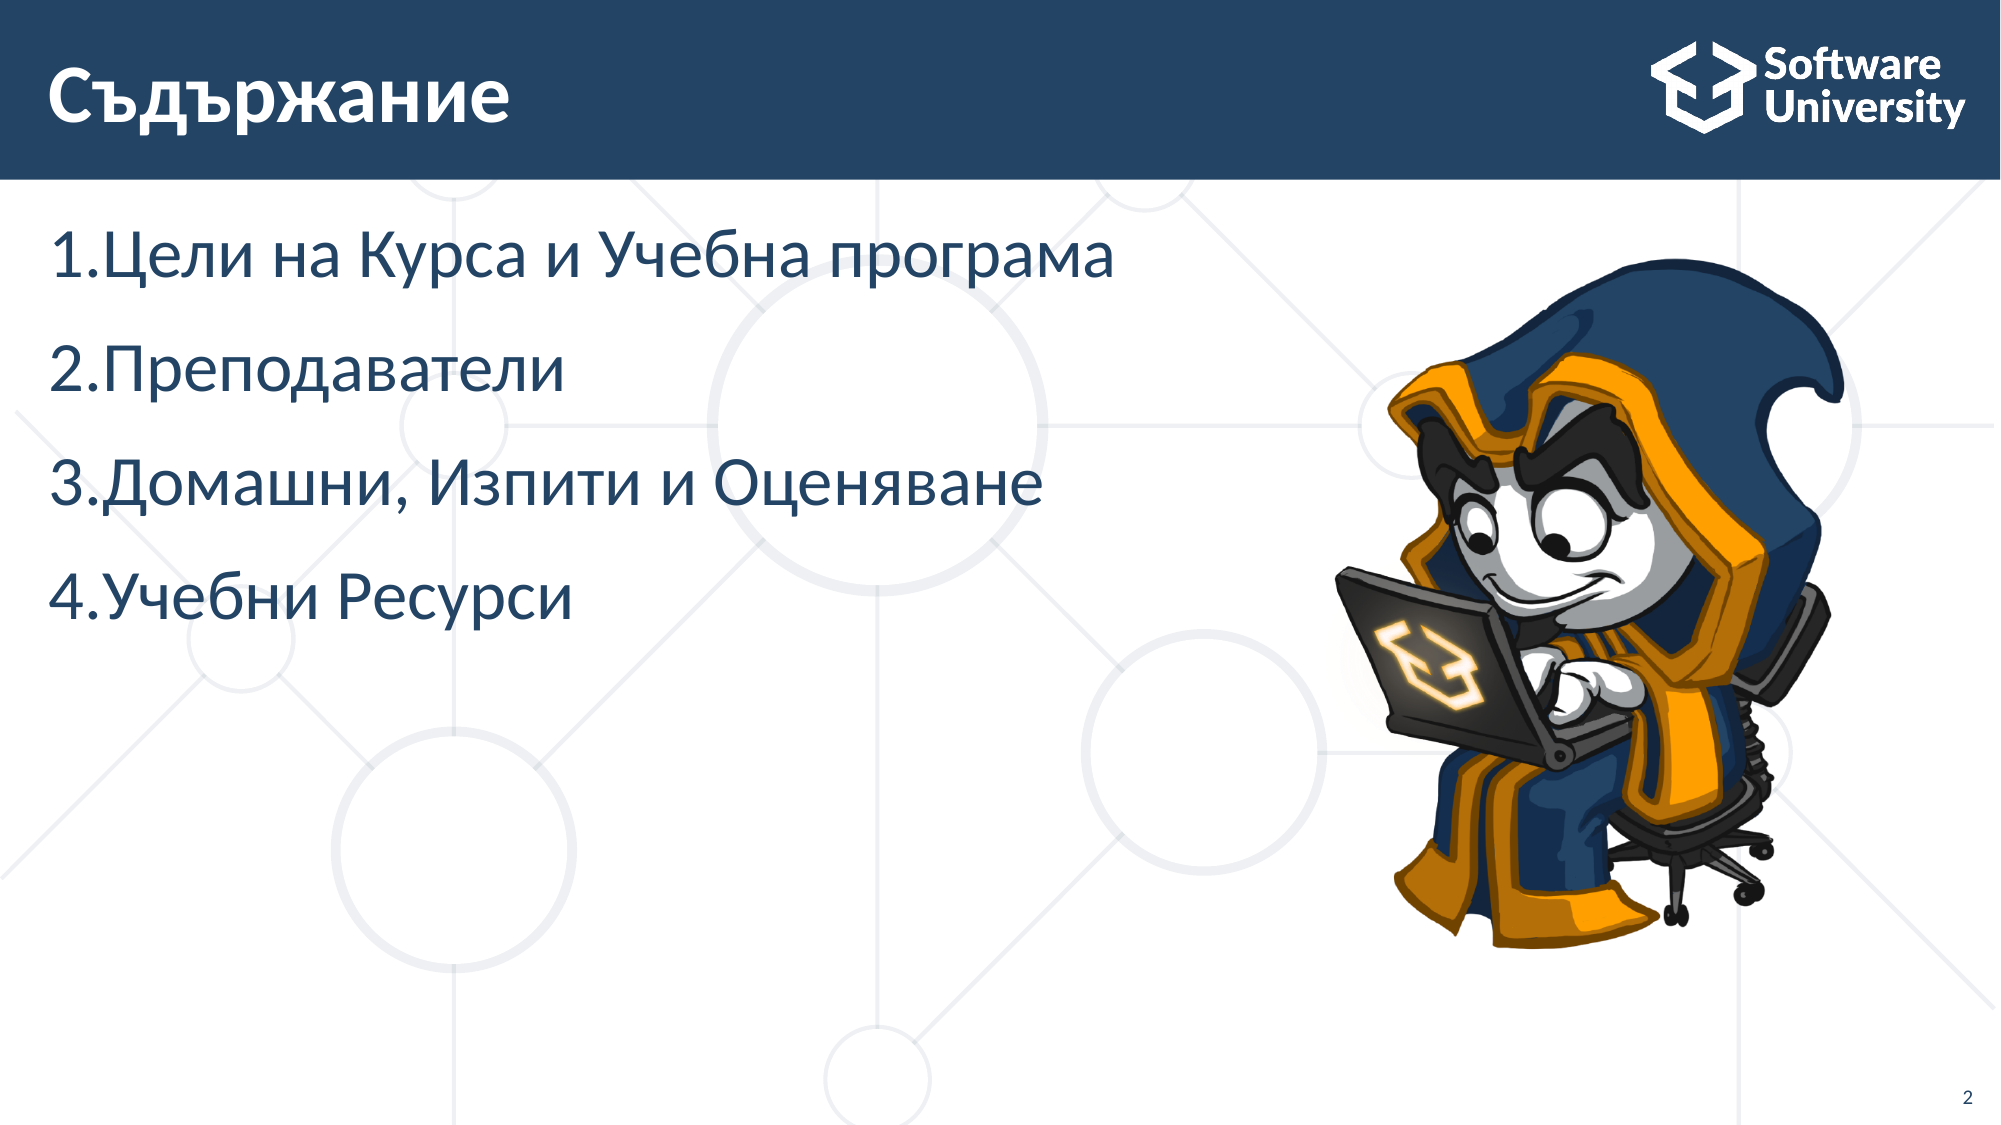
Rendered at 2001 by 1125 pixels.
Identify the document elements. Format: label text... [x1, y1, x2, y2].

picture [1651, 41, 1966, 134]
list Цели на Курса и Учебна програма Преподаватели Домашни, Изпити и Оценяване Учебни Ресурси [31, 196, 1970, 1104]
title Съдържание [31, 16, 1625, 162]
slide_number 2 [1927, 1067, 1989, 1117]
picture [1237, 190, 1888, 990]
